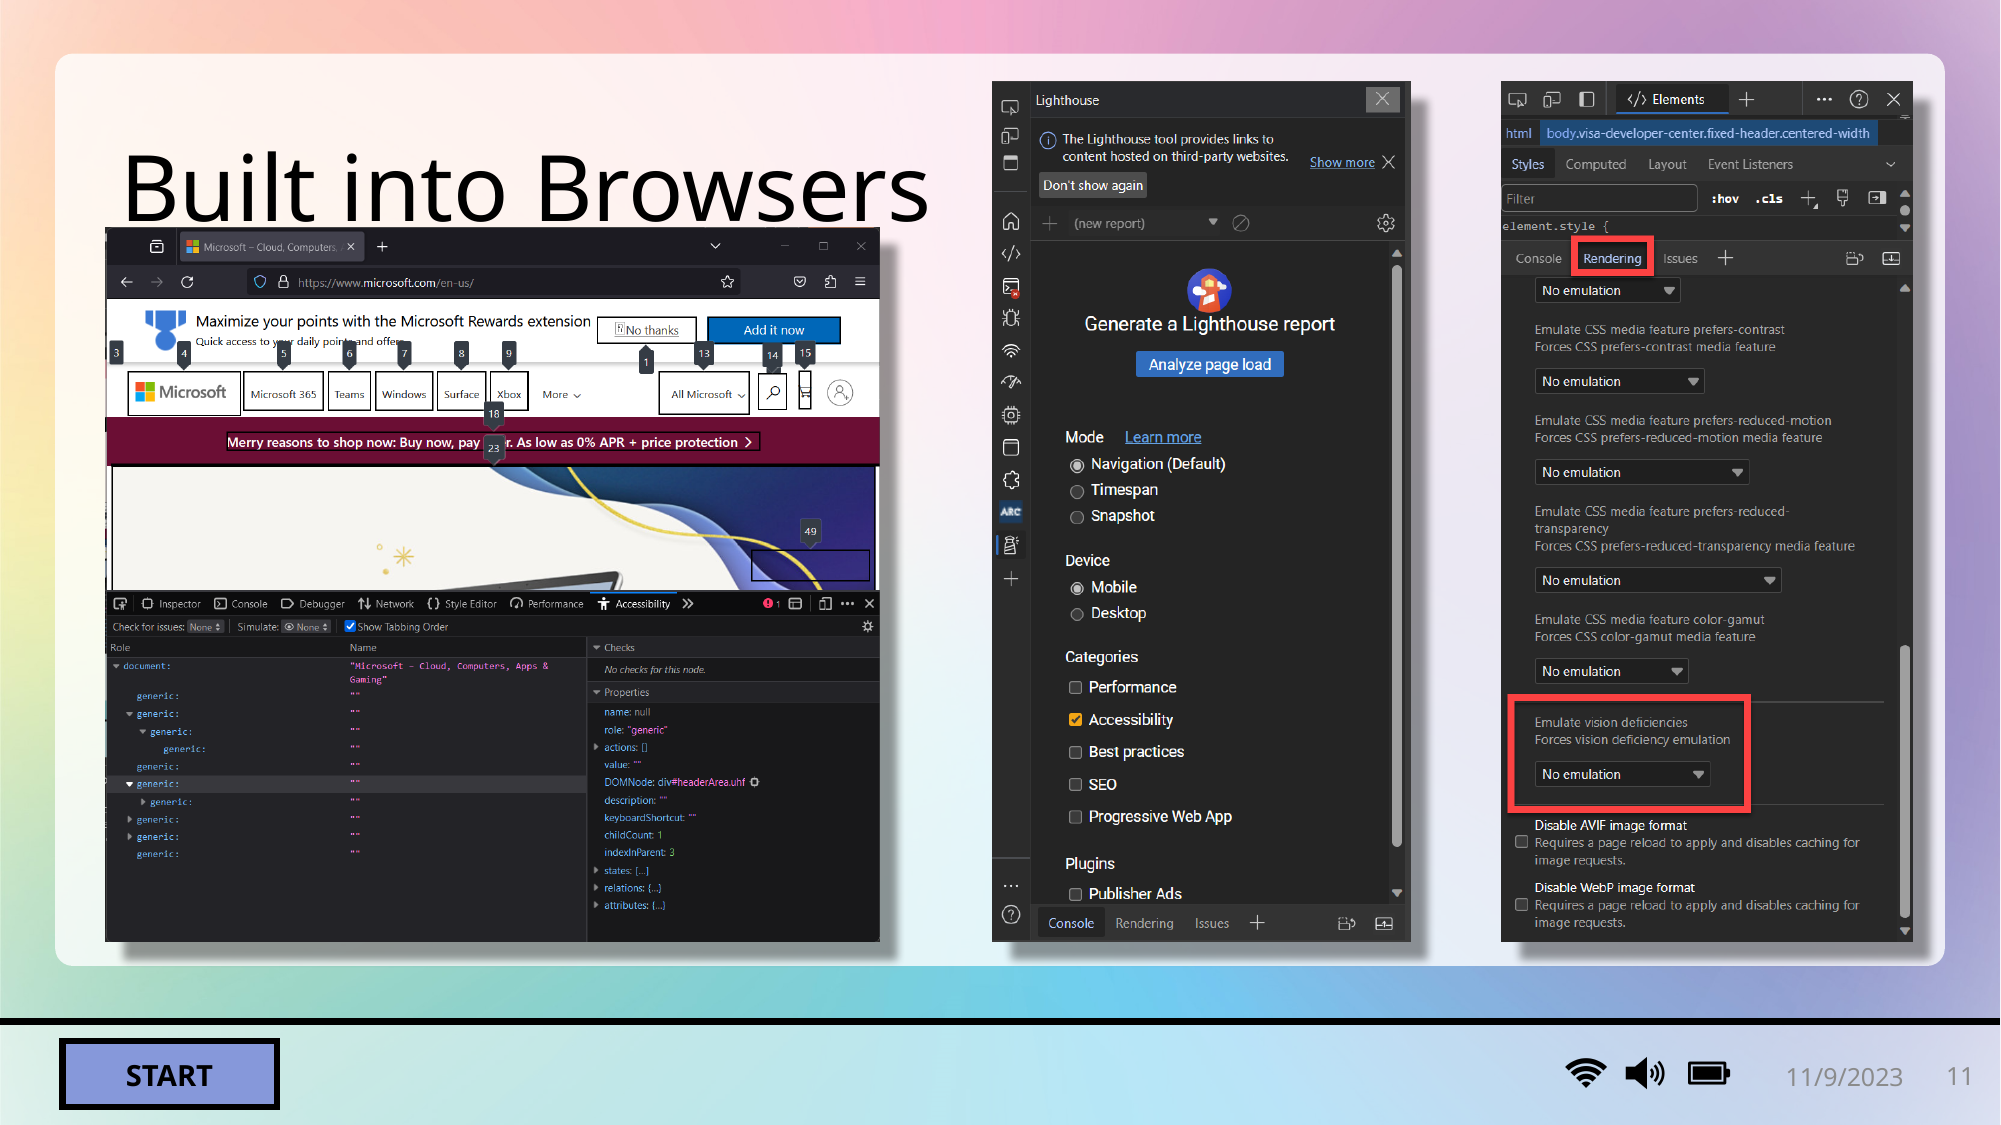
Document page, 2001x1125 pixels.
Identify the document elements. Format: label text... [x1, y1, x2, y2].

list start [59, 1038, 280, 1110]
picture [0, 0, 2001, 1125]
slide_number 11 [1918, 1021, 2000, 1125]
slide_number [1731, 1021, 1918, 1125]
picture [1624, 1050, 1670, 1096]
title Built into Browsers [105, 51, 1895, 331]
picture [1686, 1050, 1731, 1096]
picture [1563, 1050, 1609, 1096]
